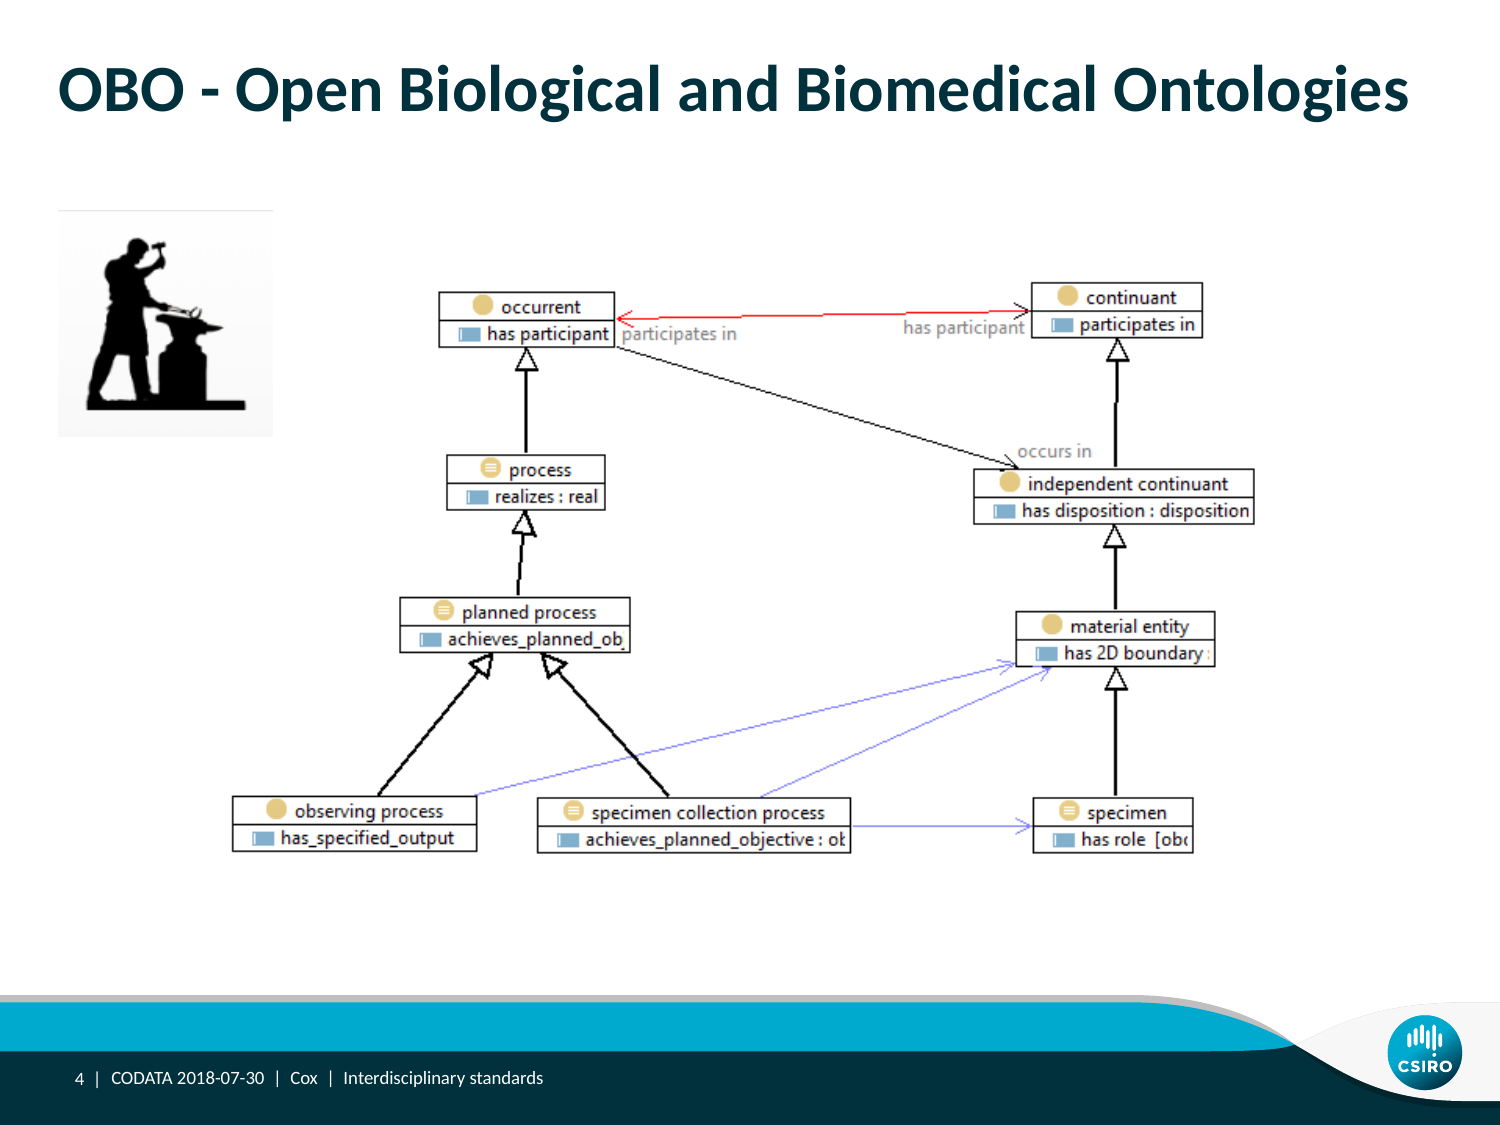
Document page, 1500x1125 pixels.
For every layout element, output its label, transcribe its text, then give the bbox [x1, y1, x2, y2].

slide_number 4 | [54, 1067, 102, 1088]
picture [58, 209, 274, 437]
footer CODATA 2018-07-30 | Cox | Interdisciplinary standards [111, 1067, 1110, 1088]
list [200, 237, 1305, 929]
title OBO - Open Biological and Biomedical Ontologies [58, 45, 1447, 185]
